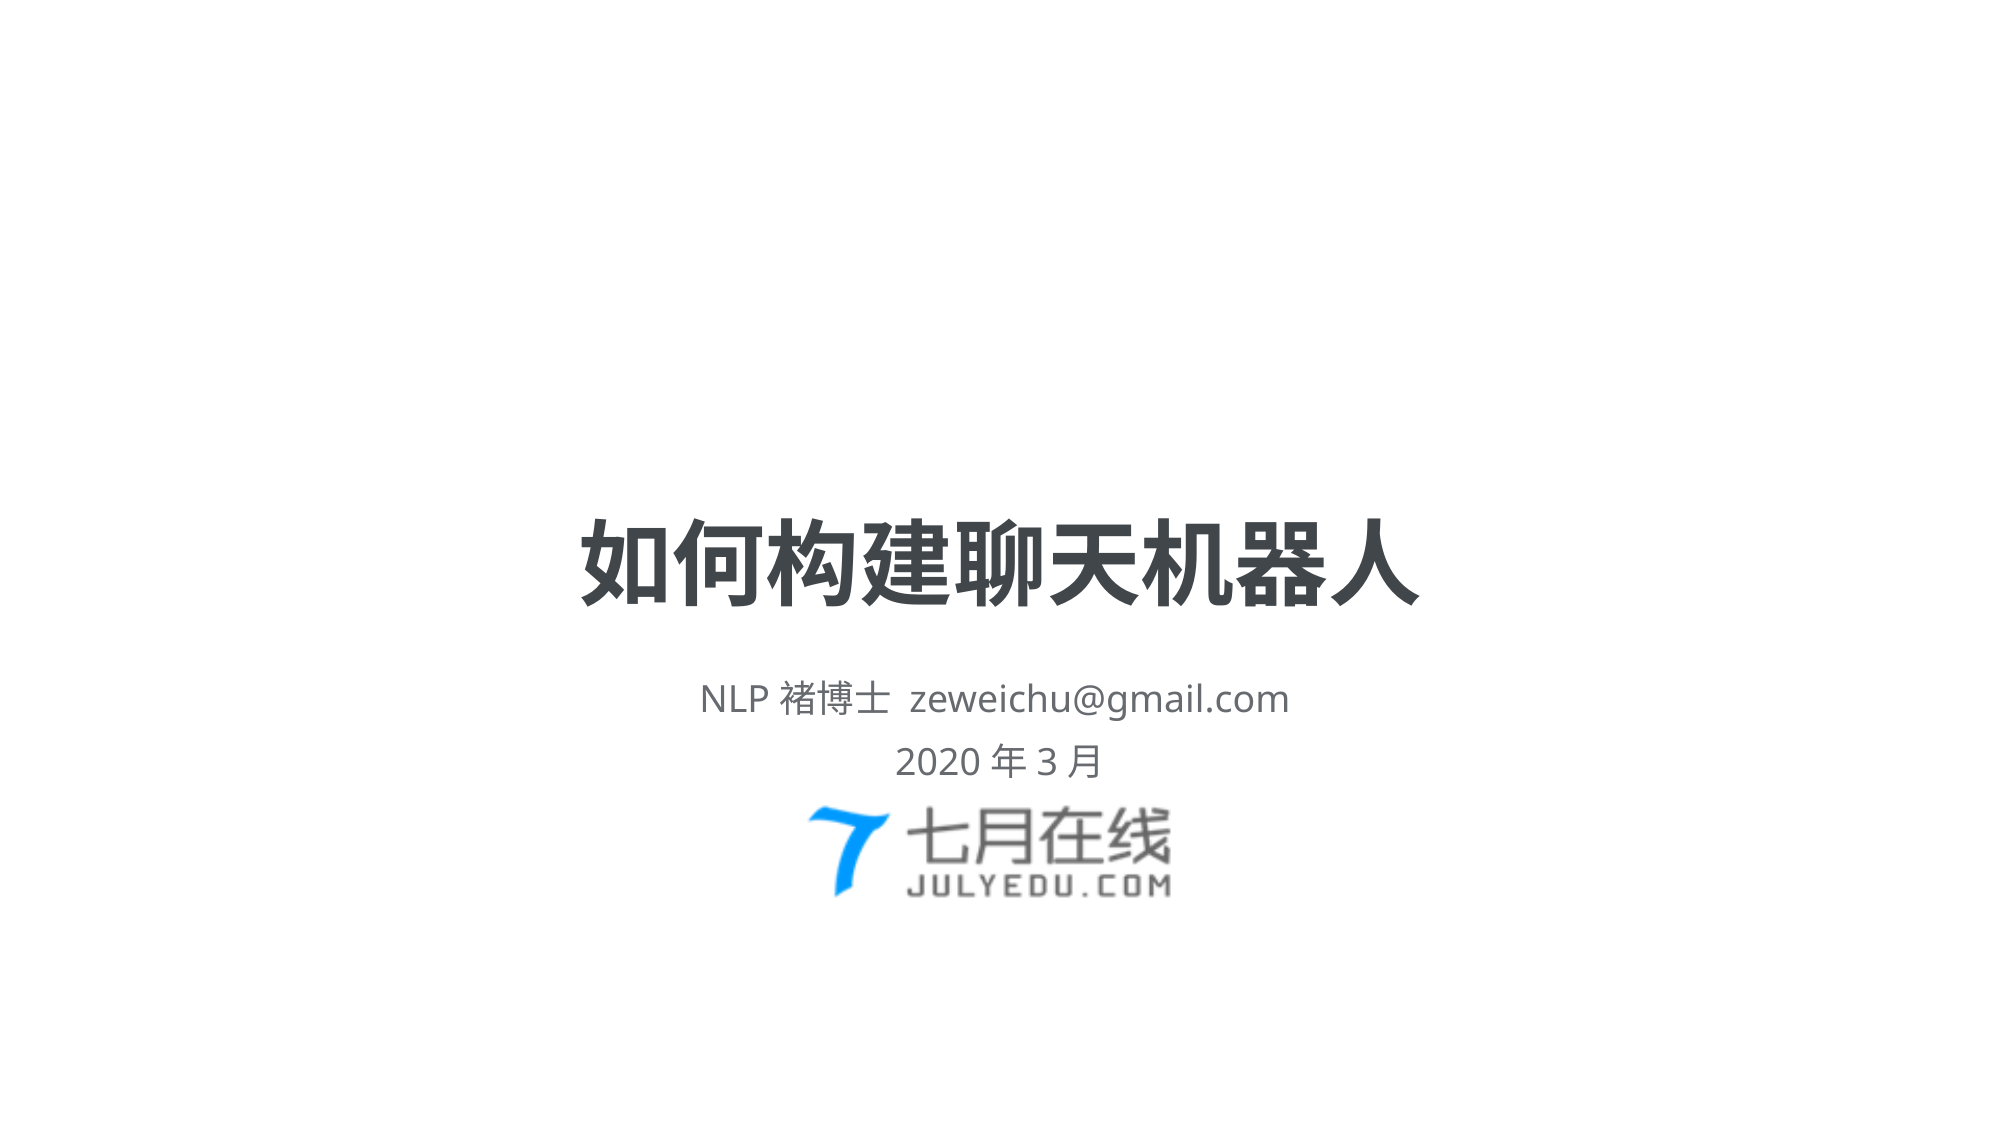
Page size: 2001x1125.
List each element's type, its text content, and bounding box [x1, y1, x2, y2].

text_box 如何构建聊天机器人 [166, 166, 1834, 625]
picture [804, 802, 1175, 903]
text_box NLP褚博士 zeweichu@gmail.com 2020年3月 [166, 649, 1834, 859]
